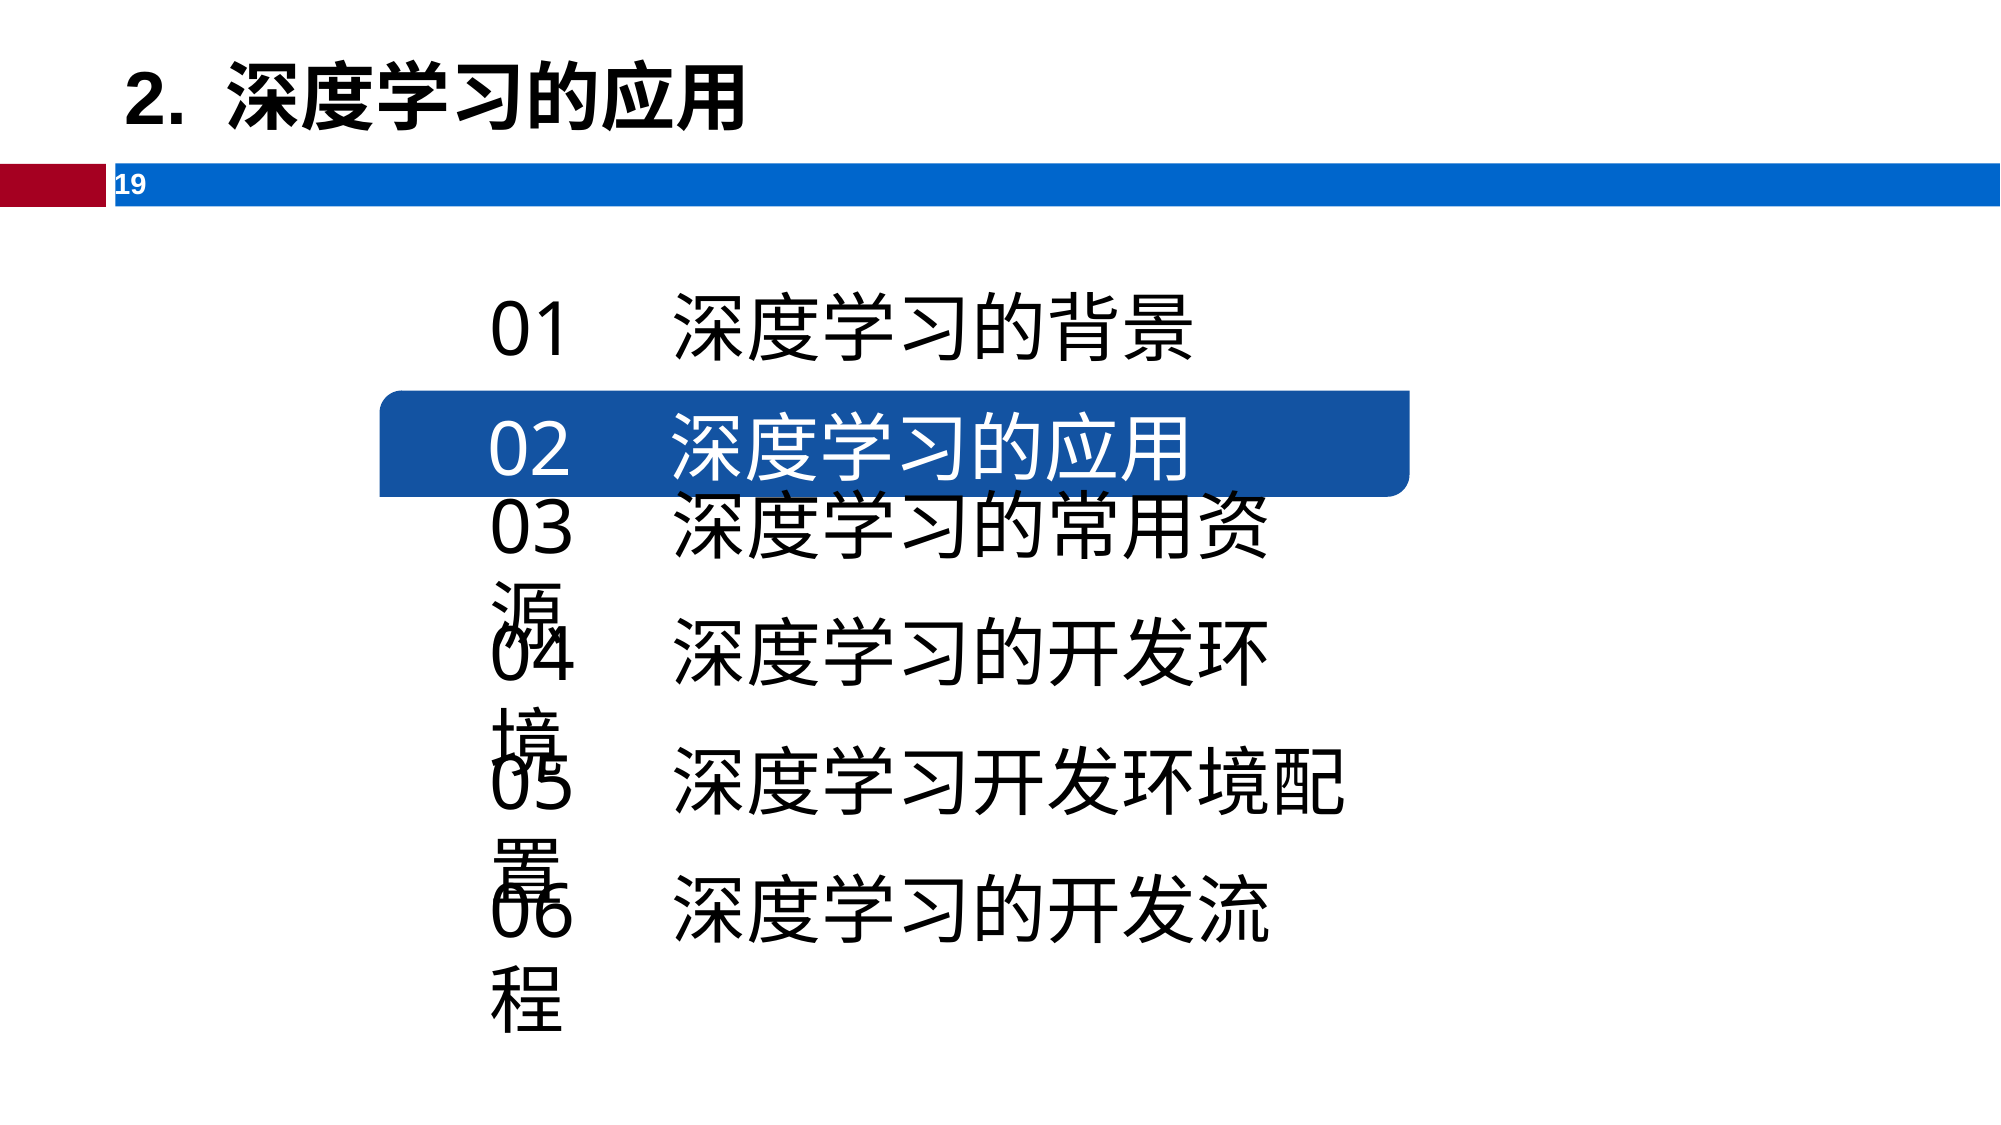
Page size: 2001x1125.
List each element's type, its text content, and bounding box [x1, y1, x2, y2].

text_box 06 深度学习的开发流程 [489, 862, 1345, 1042]
text_box [377, 388, 1412, 499]
text_box 02 深度学习的应用 [487, 400, 1195, 491]
text_box 01 深度学习的背景 [489, 280, 1418, 371]
title 2. 深度学习的应用 [109, 38, 2000, 150]
text_box 03 深度学习的常用资源 [489, 478, 1330, 605]
text_box 04 深度学习的开发环境 [489, 605, 1330, 734]
text_box 05 深度学习开发环境配置 [489, 734, 1410, 915]
